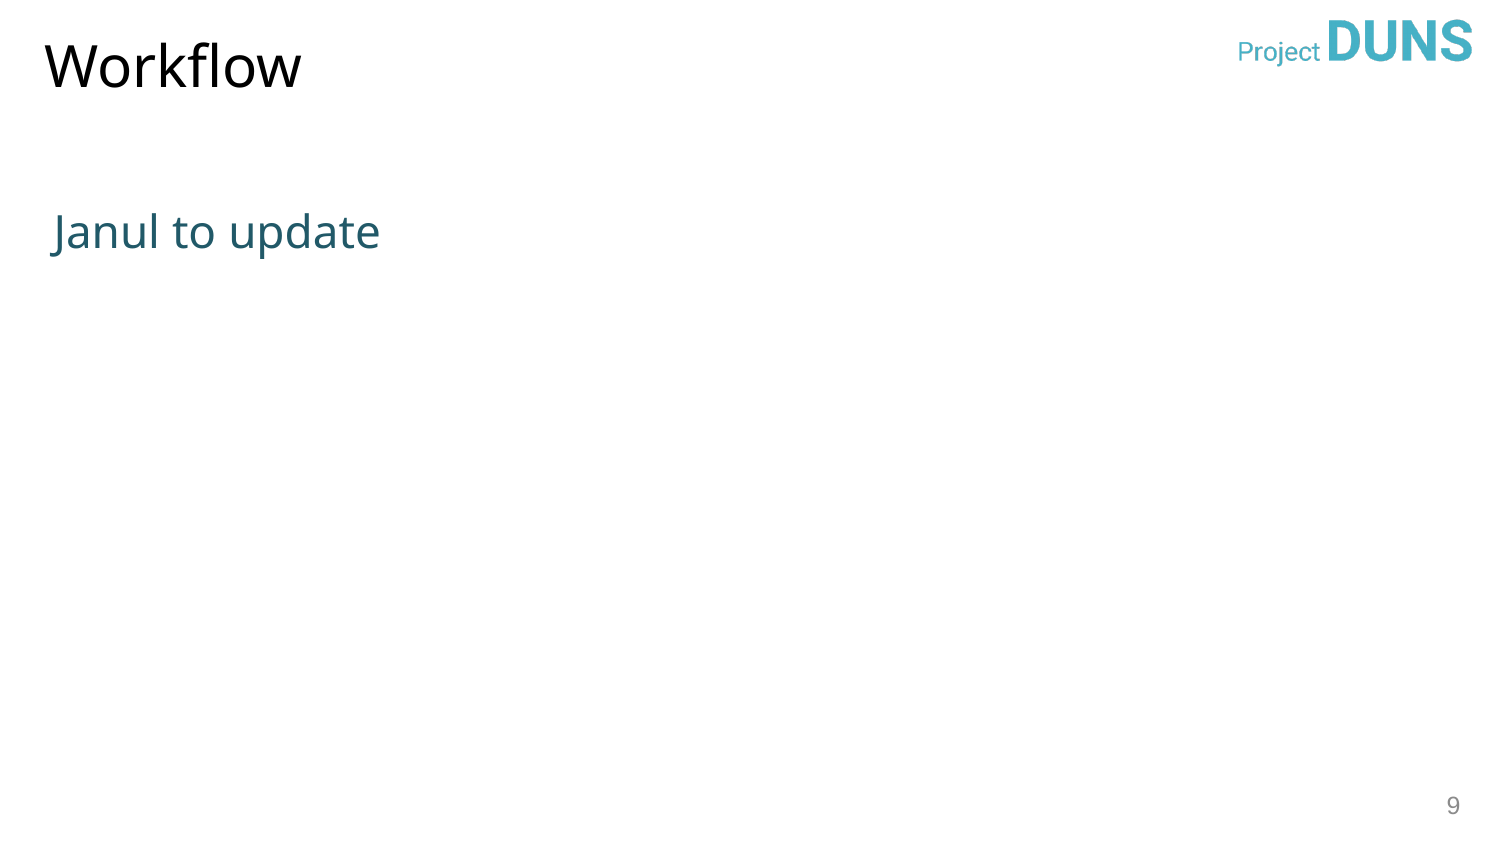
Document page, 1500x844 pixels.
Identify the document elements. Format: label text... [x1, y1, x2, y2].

slide_number 9 [1125, 782, 1476, 828]
title Workflow [34, 24, 1200, 120]
picture [1221, 0, 1500, 109]
list Janul to update [44, 198, 1297, 693]
